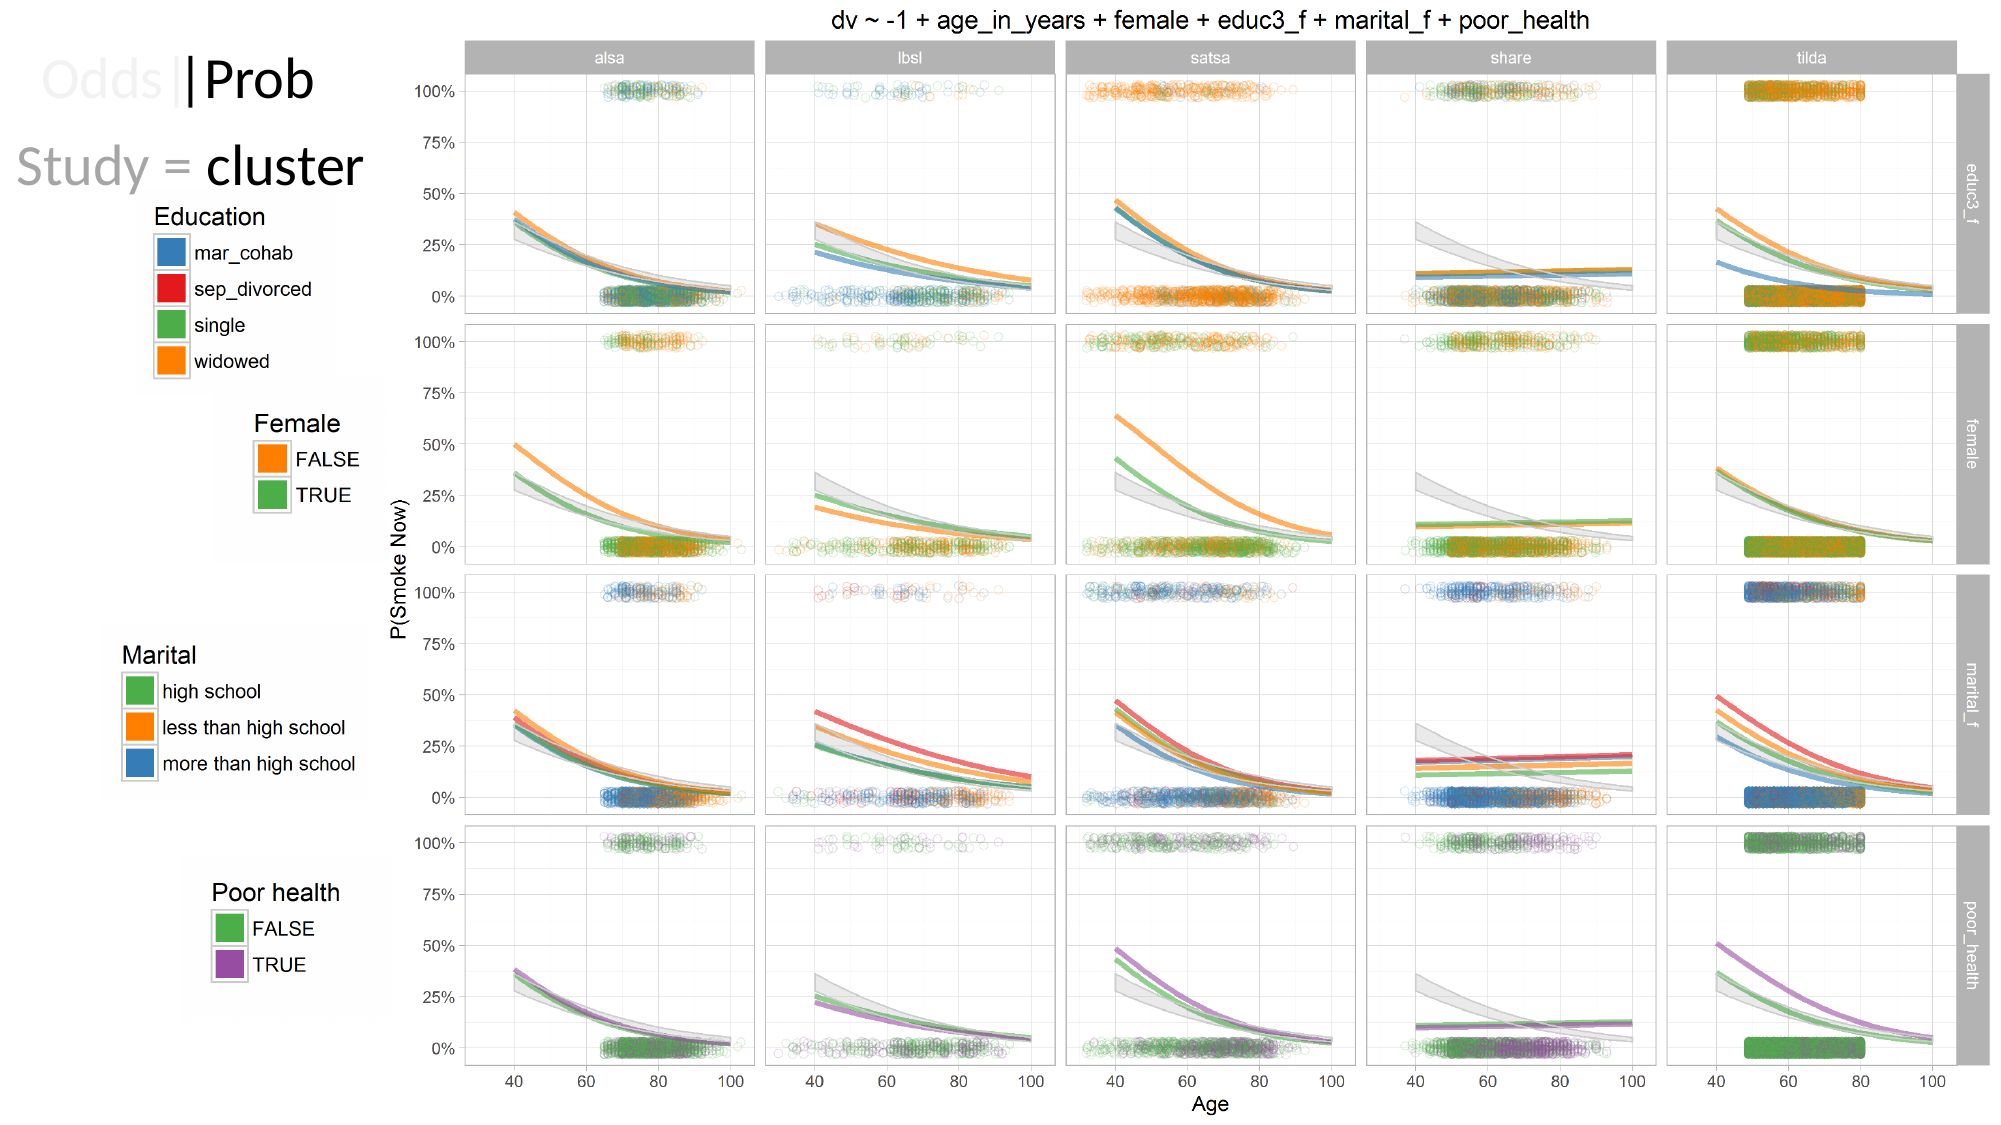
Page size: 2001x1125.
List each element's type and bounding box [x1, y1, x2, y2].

text_box [0, 119, 382, 206]
text_box [24, 32, 331, 119]
picture [374, 0, 2000, 1125]
text_box [99, 187, 393, 1022]
